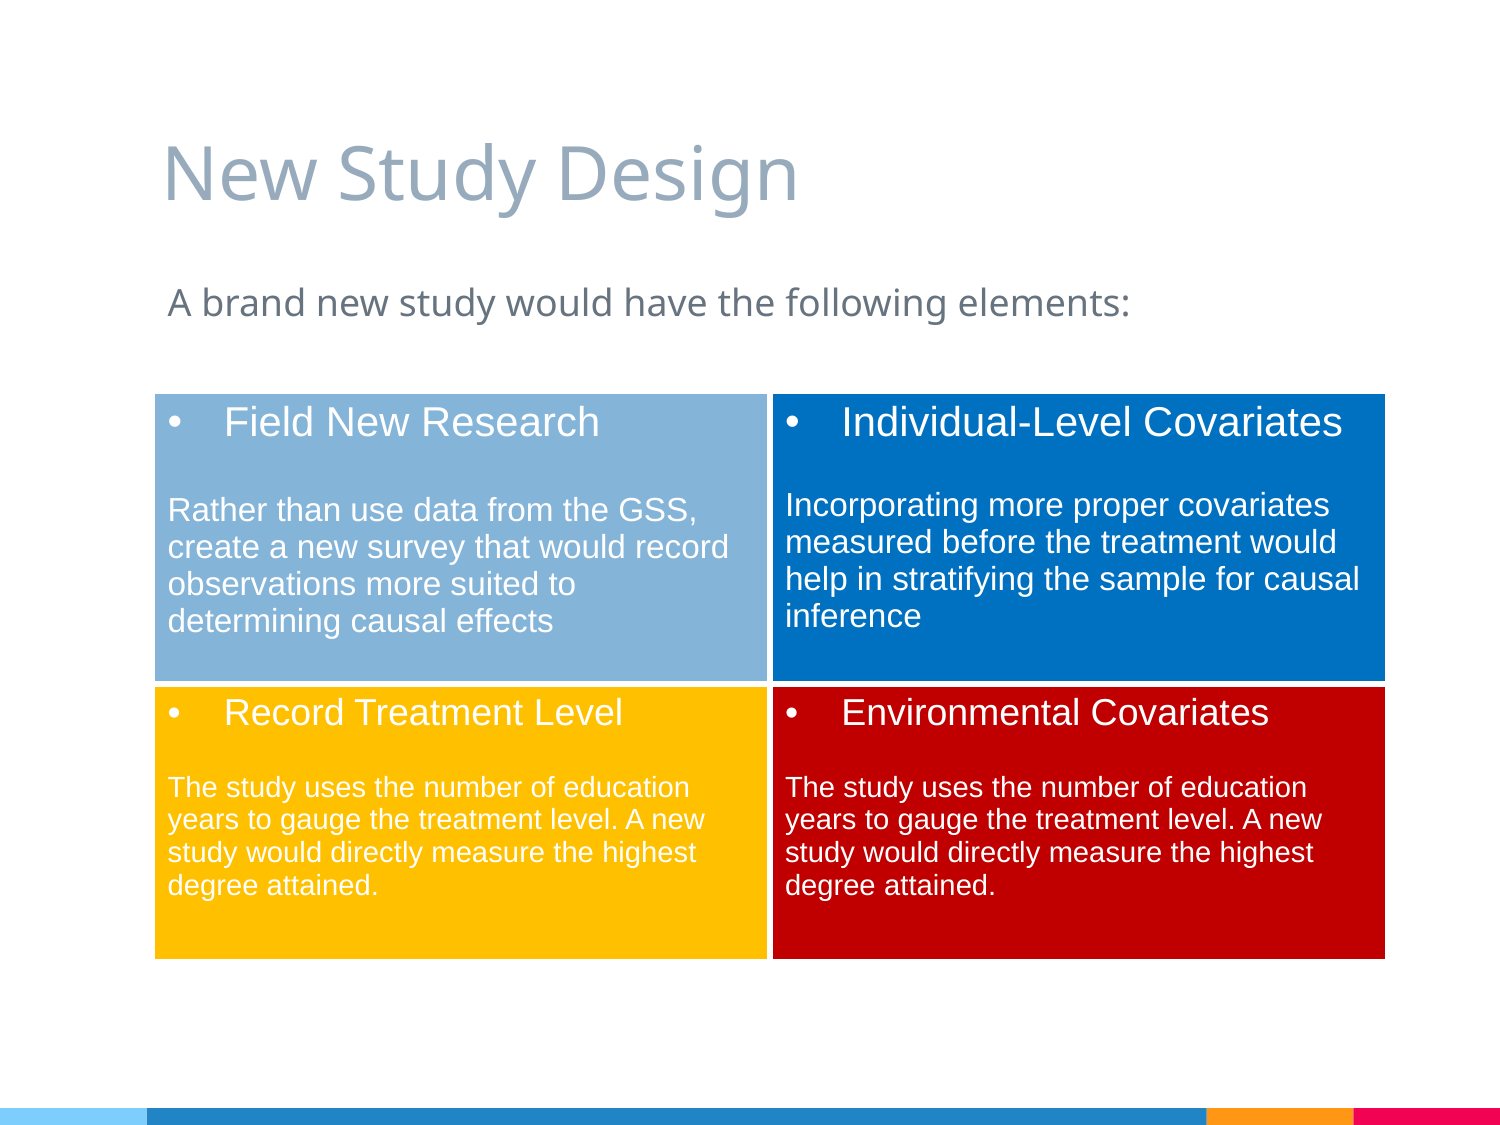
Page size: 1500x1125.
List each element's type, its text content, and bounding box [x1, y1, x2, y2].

table_cell Record Treatment Level The study uses the number of education years to gauge the treatment level. A new study would directly measure the highest degree attained. [155, 687, 767, 959]
table_cell Environmental Covariates The study uses the number of education years to gauge the treatment level. A new study would directly measure the highest degree attained. [773, 687, 1385, 959]
table_header Field New Research Rather than use data from the GSS, create a new survey that would record observations more suited to determining causal effects [155, 394, 767, 681]
table_header Individual-Level Covariates Incorporating more proper covariates measured before the treatment would help in stratifying the sample for causal inference [773, 394, 1385, 681]
title New Study Design [146, 42, 1207, 231]
text_box A brand new study would have the following elements: [152, 264, 1432, 400]
